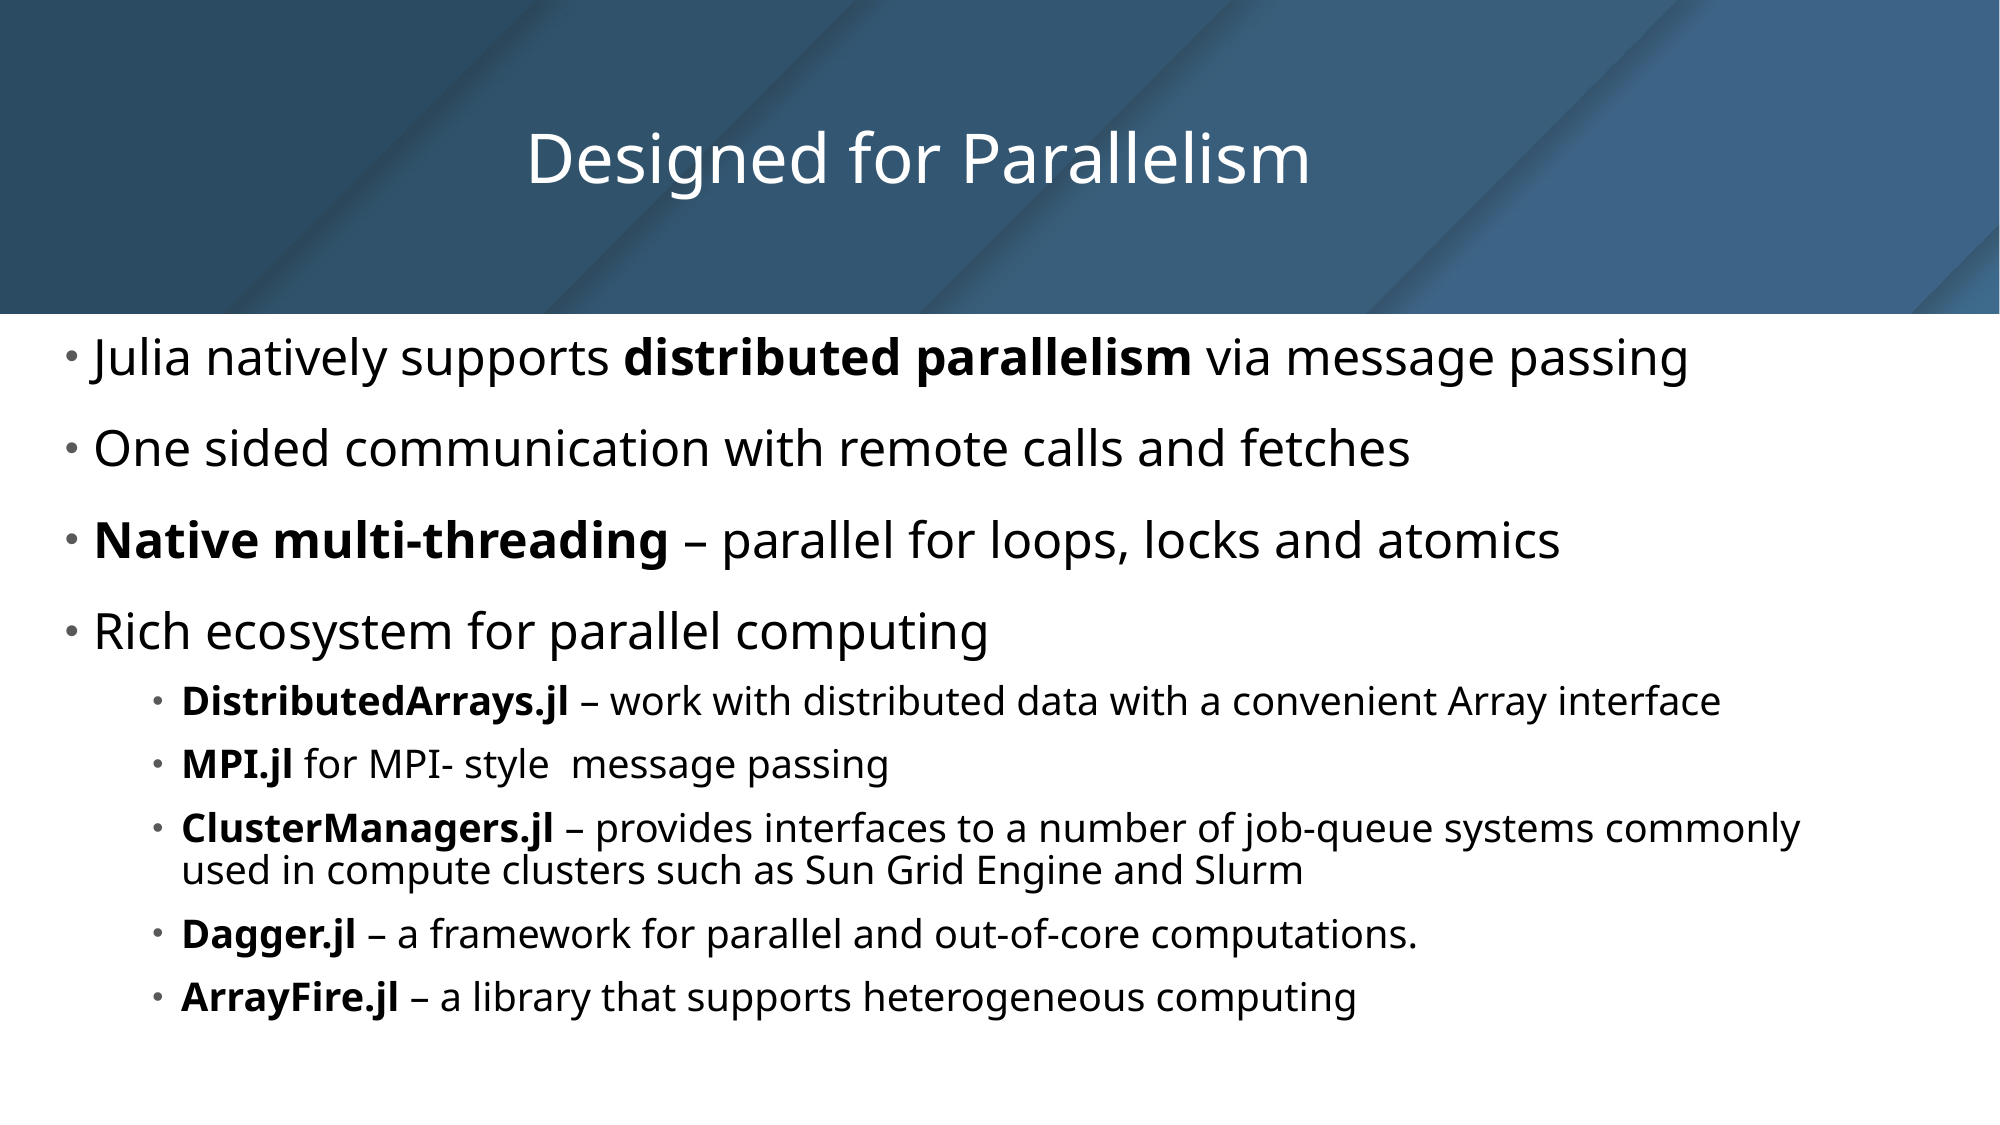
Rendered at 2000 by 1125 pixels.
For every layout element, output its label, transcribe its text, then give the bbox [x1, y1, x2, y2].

list Julia natively supports distributed parallelism via message passing One sided communication with remote calls and fetches Native multi-threading – parallel for loops, locks and atomics Rich ecosystem for parallel computing DistributedArrays.jl – work with distributed data with a convenient Array interface MPI.jl for MPI- style message passing ClusterManagers.jl – provides interfaces to a number of job-queue systems commonly used in compute clusters such as Sun Grid Engine and Slurm Dagger.jl – a framework for parallel and out-of-core computations. ArrayFire.jl – a library that supports heterogeneous computing [45, 324, 1845, 1067]
picture [0, 0, 2000, 314]
